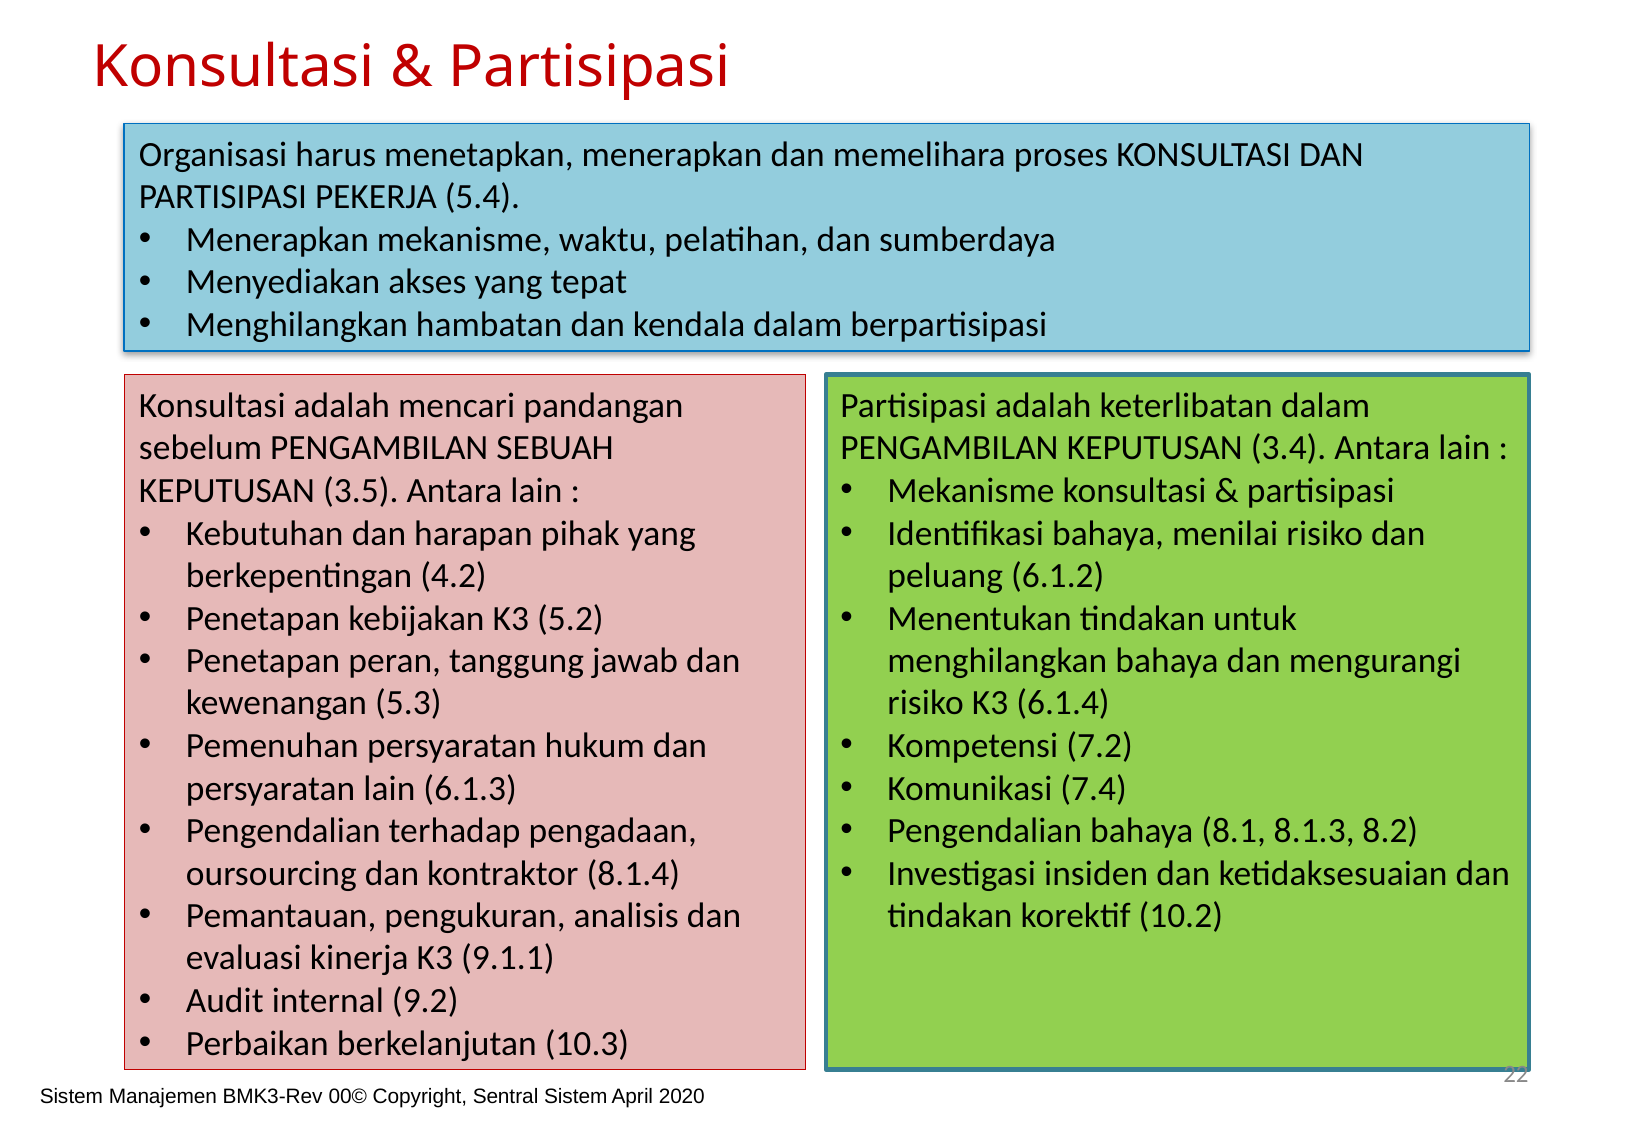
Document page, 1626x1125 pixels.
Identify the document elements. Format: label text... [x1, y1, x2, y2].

slide_number 22 [1164, 1042, 1544, 1103]
text_box Konsultasi adalah mencari pandangan sebelum PENGAMBILAN SEBUAH KEPUTUSAN (3.5). Antara lain : Kebutuhan dan harapan pihak yang berkepentingan (4.2) Penetapan kebijakan K3 (5.2) Penetapan peran, tanggung jawab dan kewenangan (5.3) Pemenuhan persyaratan hukum dan persyaratan lain (6.1.3) Pengendalian terhadap pengadaan, oursourcing dan kontraktor (8.1.4) Pemantauan, pengukuran, analisis dan evaluasi kinerja K3 (9.1.1) Audit internal (9.2) Perbaikan berkelanjutan (10.3) [124, 374, 806, 1070]
text_box Sistem Manajemen BMK3-Rev 00© Copyright, Sentral Sistem April 2020 [24, 1074, 813, 1125]
text_box Partisipasi adalah keterlibatan dalam PENGAMBILAN KEPUTUSAN (3.4). Antara lain : Mekanisme konsultasi & partisipasi Identifikasi bahaya, menilai risiko dan peluang (6.1.2) Menentukan tindakan untuk menghilangkan bahaya dan mengurangi risiko K3 (6.1.4) Kompetensi (7.2) Komunikasi (7.4) Pengendalian bahaya (8.1, 8.1.3, 8.2) Investigasi insiden dan ketidaksesuaian dan tindakan korektif (10.2) [824, 372, 1531, 1072]
text_box Organisasi harus menetapkan, menerapkan dan memelihara proses KONSULTASI DAN PARTISIPASI PEKERJA (5.4). Menerapkan mekanisme, waktu, pelatihan, dan sumberdaya Menyediakan akses yang tepat Menghilangkan hambatan dan kendala dalam berpartisipasi [123, 123, 1530, 352]
text_box Konsultasi & Partisipasi [77, 20, 746, 105]
